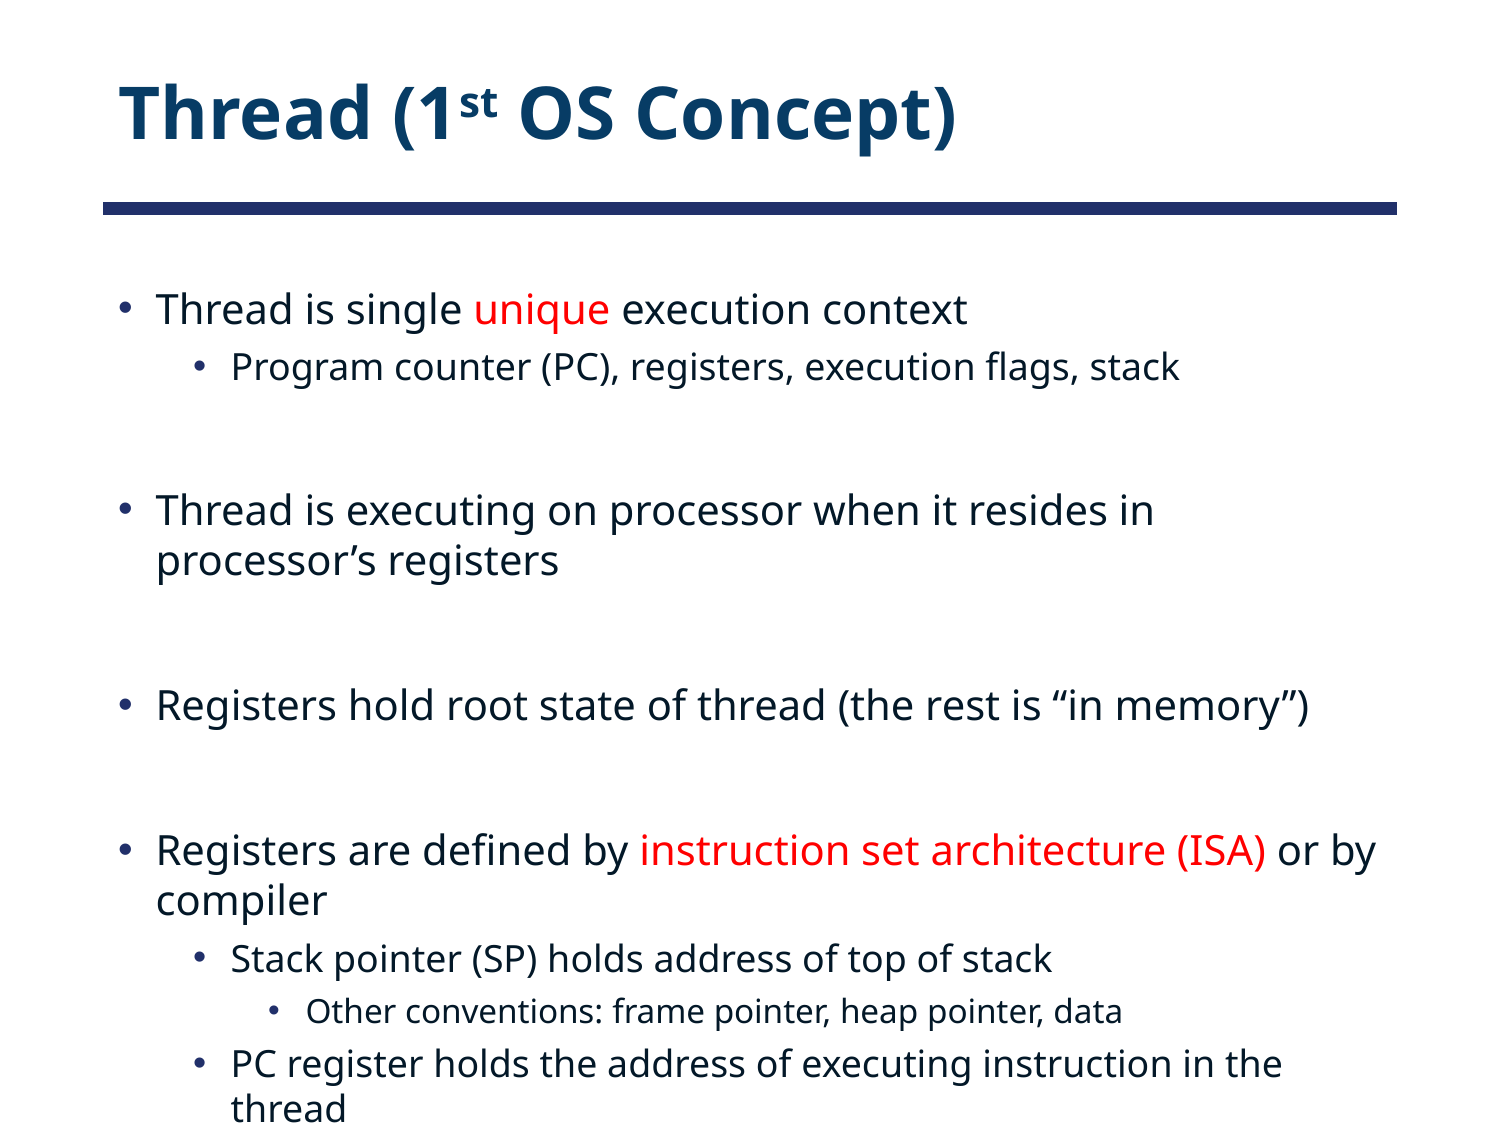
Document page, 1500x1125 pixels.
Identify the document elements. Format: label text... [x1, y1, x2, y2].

title Thread (1st OS Concept) [103, 34, 1397, 197]
list Thread is single unique execution context Program counter (PC), registers, execution flags, stack Thread is executing on processor when it resides in processor’s registers Registers hold root state of thread (the rest is “in memory”) Registers are defined by instruction set architecture (ISA) or by compiler Stack pointer (SP) holds address of top of stack Other conventions: frame pointer, heap pointer, data PC register holds the address of executing instruction in the thread [103, 275, 1397, 1091]
